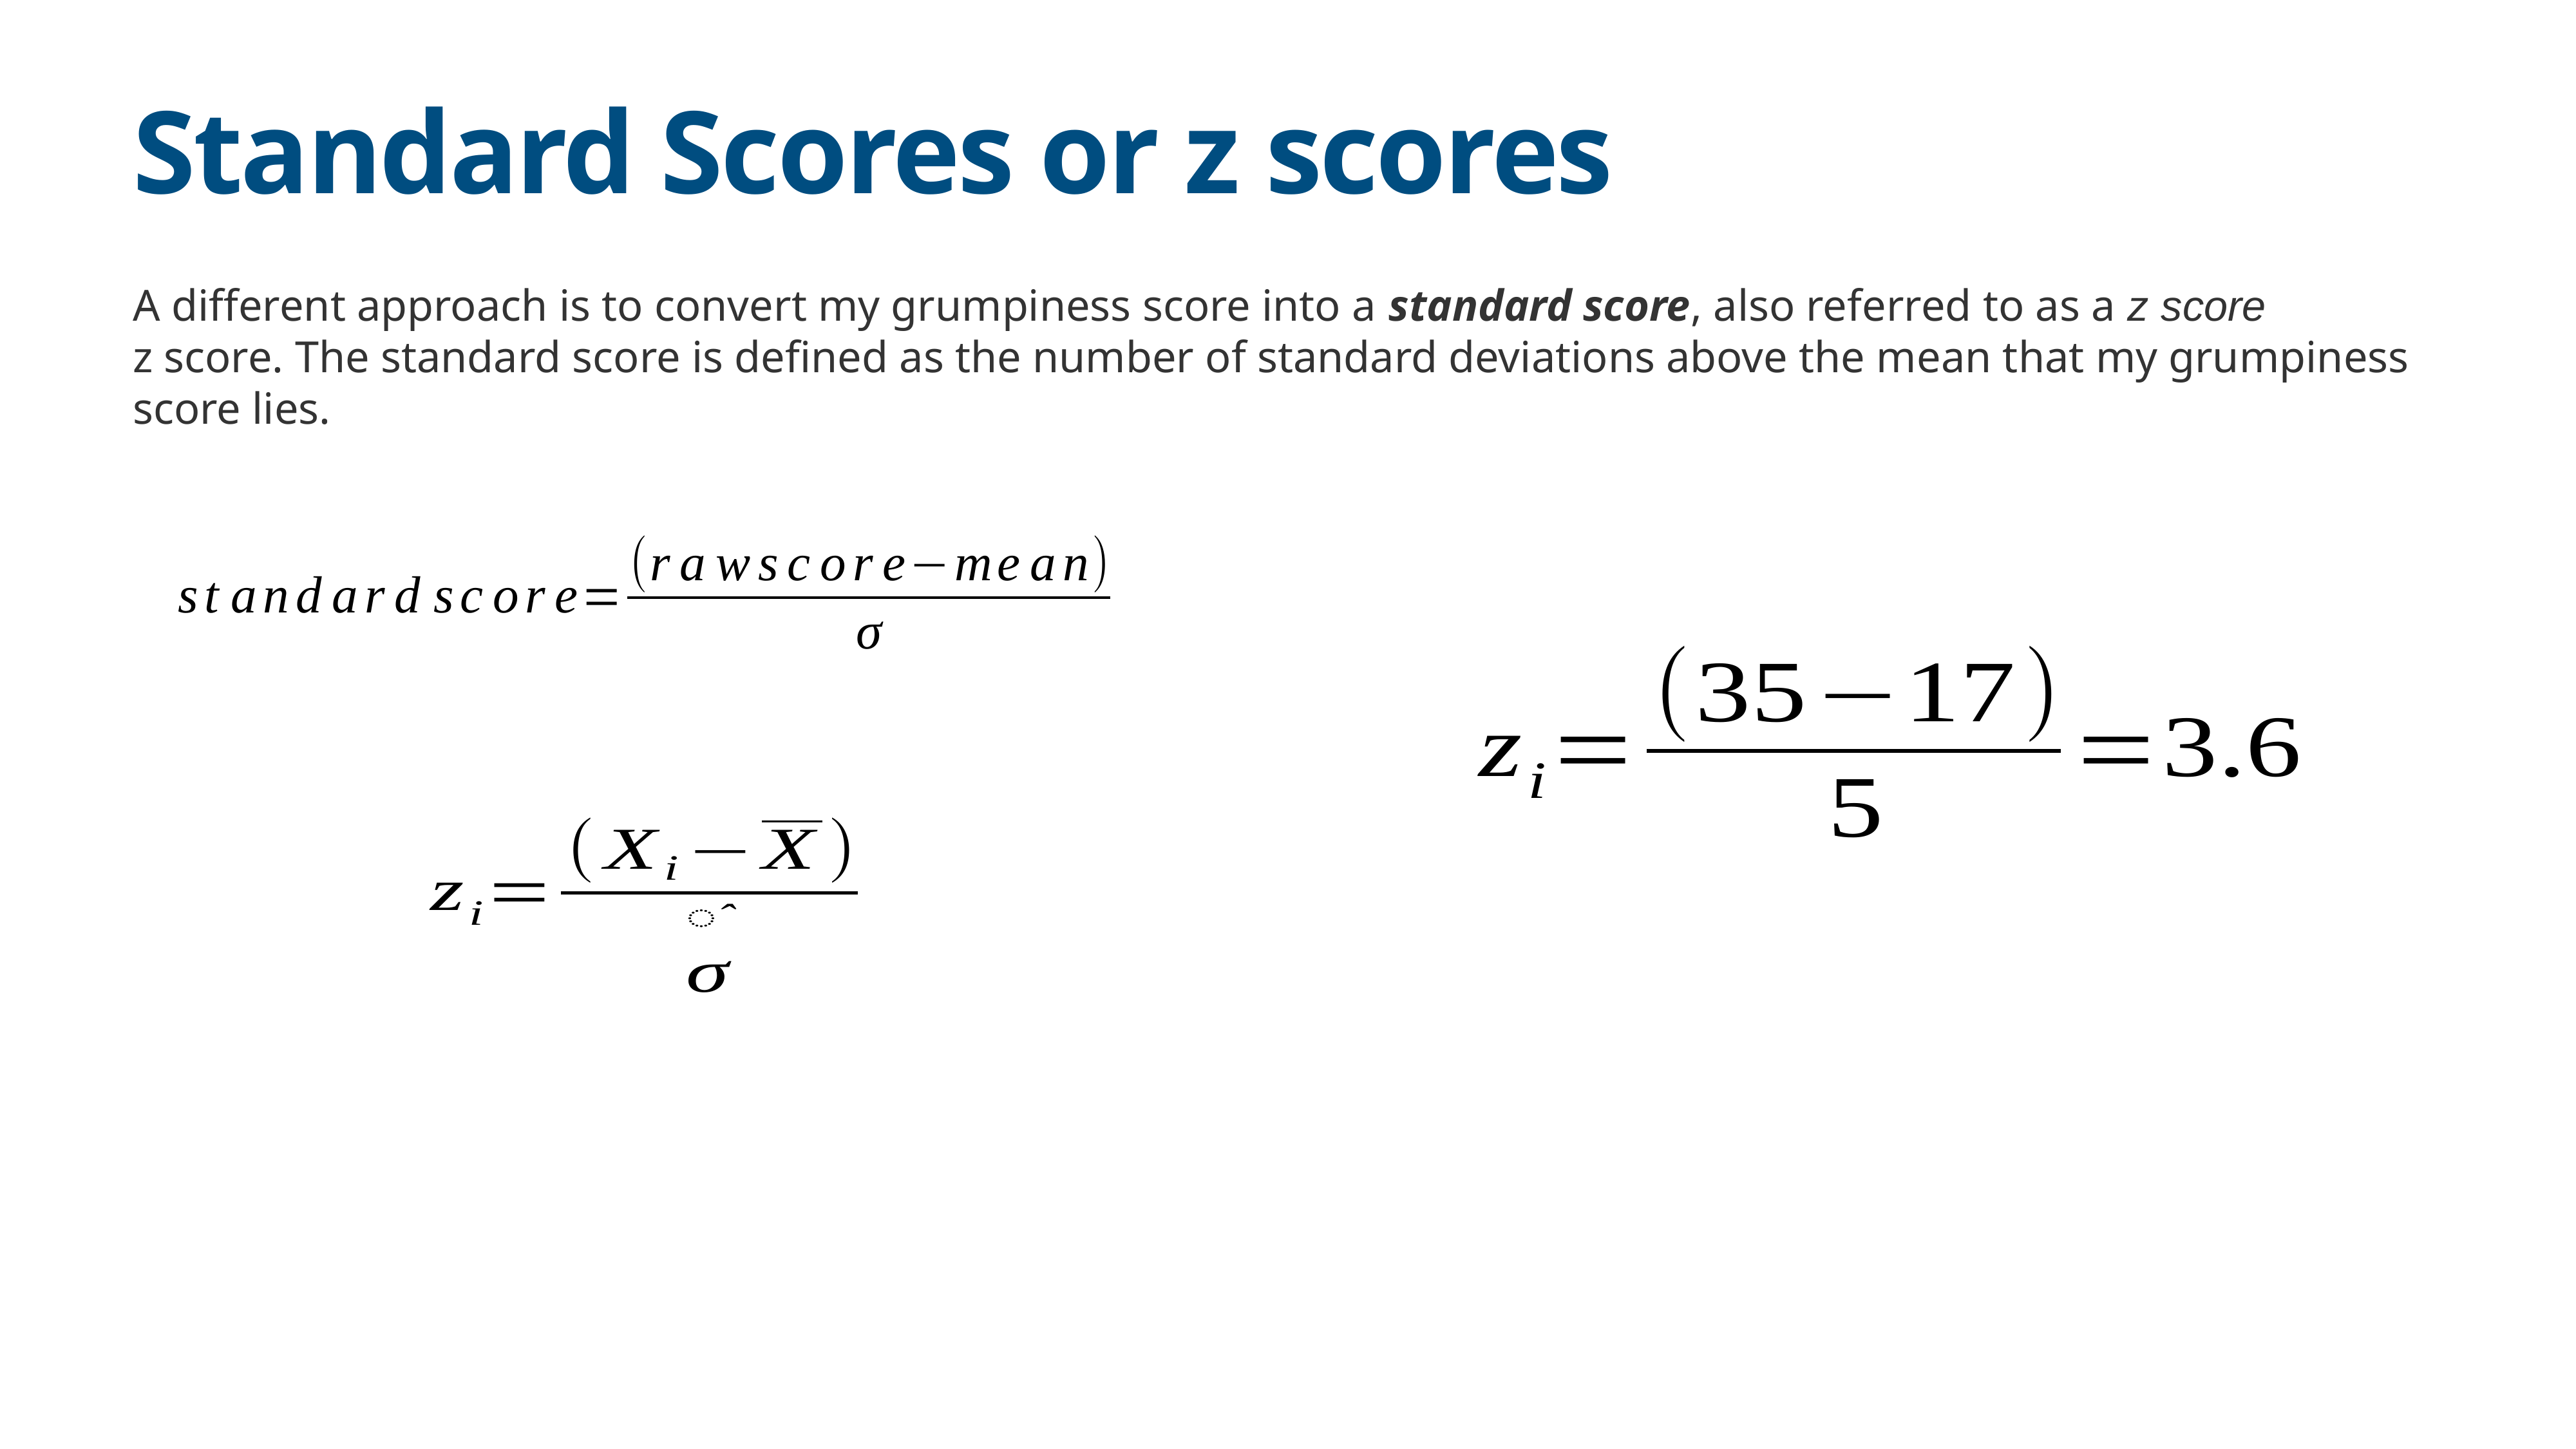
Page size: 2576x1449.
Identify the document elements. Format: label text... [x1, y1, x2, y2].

list A different approach is to convert my grumpiness score into a standard score, also referred to as a z score z score. The standard score is defined as the number of standard deviations above the mean that my grumpiness score lies. [127, 272, 2449, 415]
text_box [1472, 639, 2307, 857]
title Standard Scores or z scores [127, 100, 2449, 252]
text_box [425, 813, 864, 1004]
text_box [175, 531, 1115, 661]
